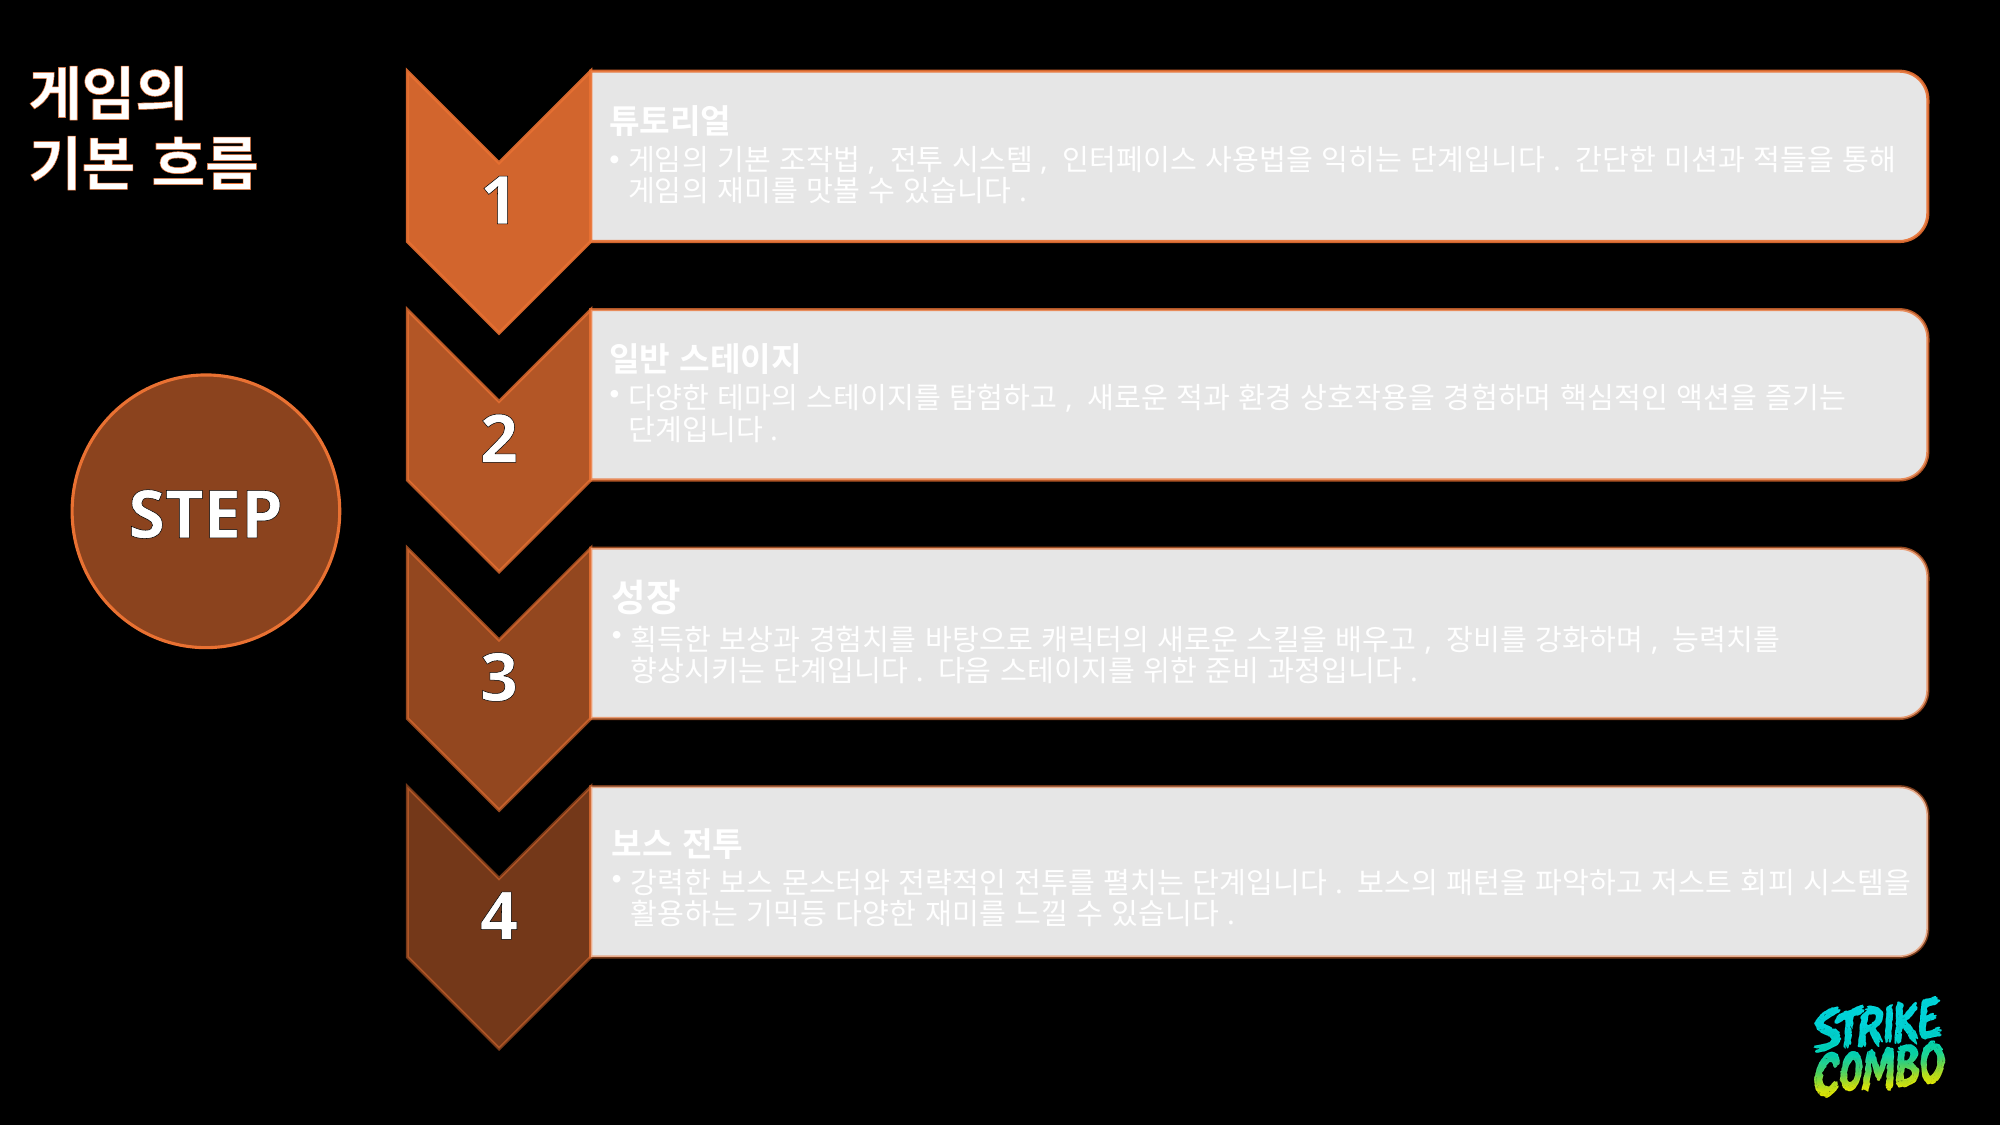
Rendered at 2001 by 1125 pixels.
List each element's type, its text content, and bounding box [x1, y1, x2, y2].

text_box STEP [70, 373, 342, 650]
text_box 게임의 기본 흐름 [13, 49, 324, 205]
picture [1799, 974, 1963, 1125]
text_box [406, 69, 1929, 1051]
